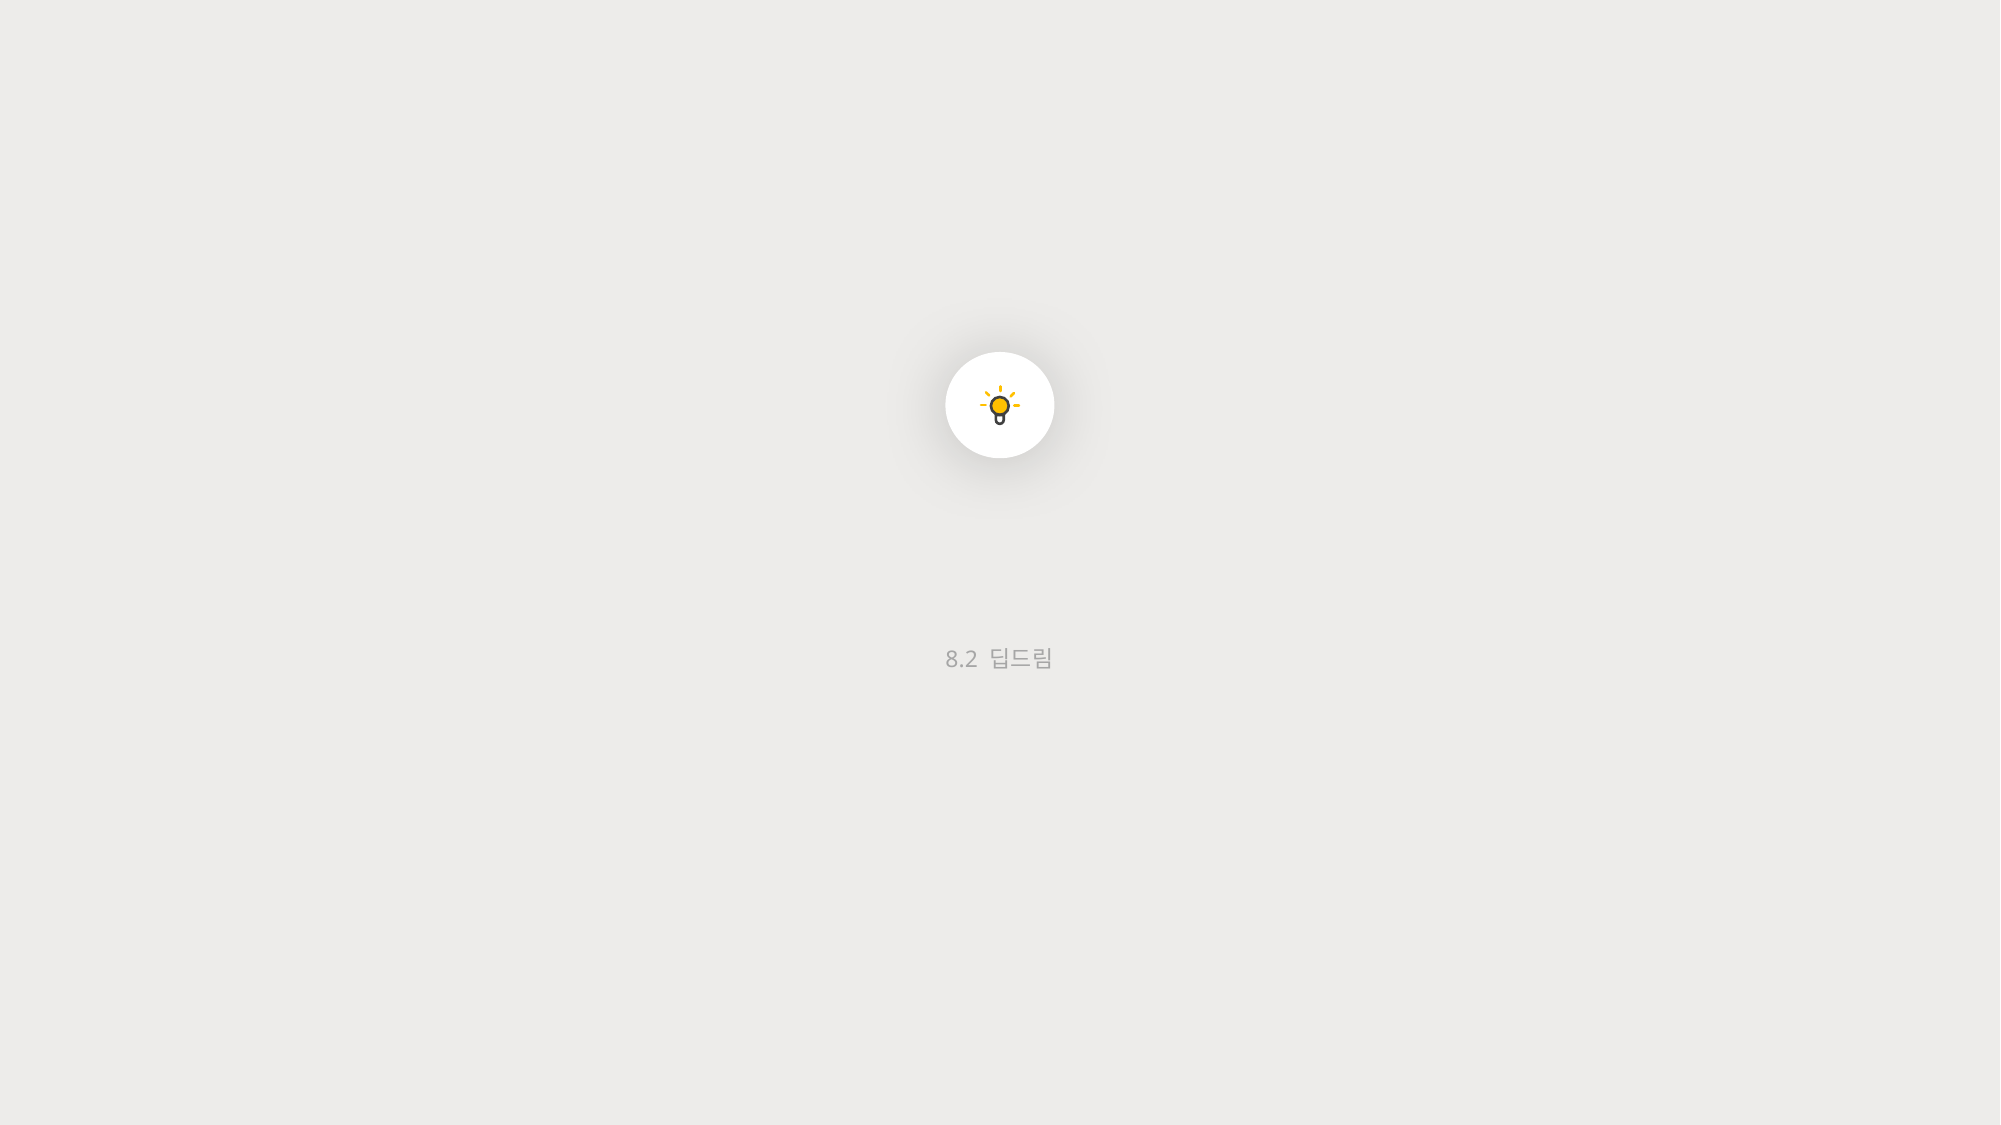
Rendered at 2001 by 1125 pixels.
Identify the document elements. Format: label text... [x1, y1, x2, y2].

text_box 8.2장 딥드림 8.2 딥드림 [728, 458, 1271, 680]
text_box [944, 350, 1056, 460]
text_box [980, 386, 1019, 424]
